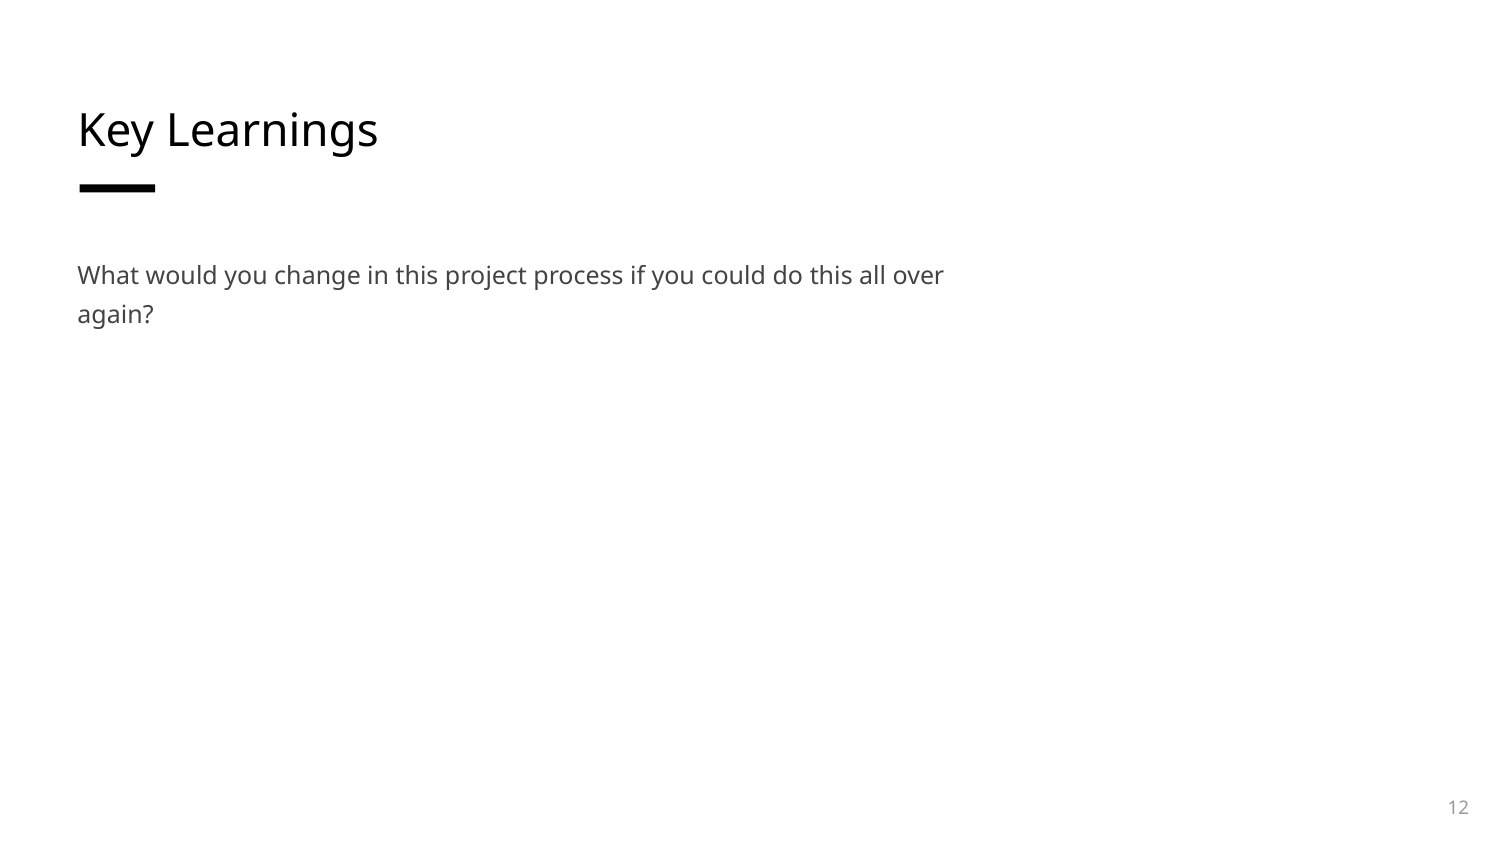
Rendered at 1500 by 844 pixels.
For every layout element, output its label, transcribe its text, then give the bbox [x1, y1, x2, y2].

list What would you change in this project process if you could do this all over again? [62, 235, 1042, 665]
title Key Learnings [62, 99, 832, 157]
